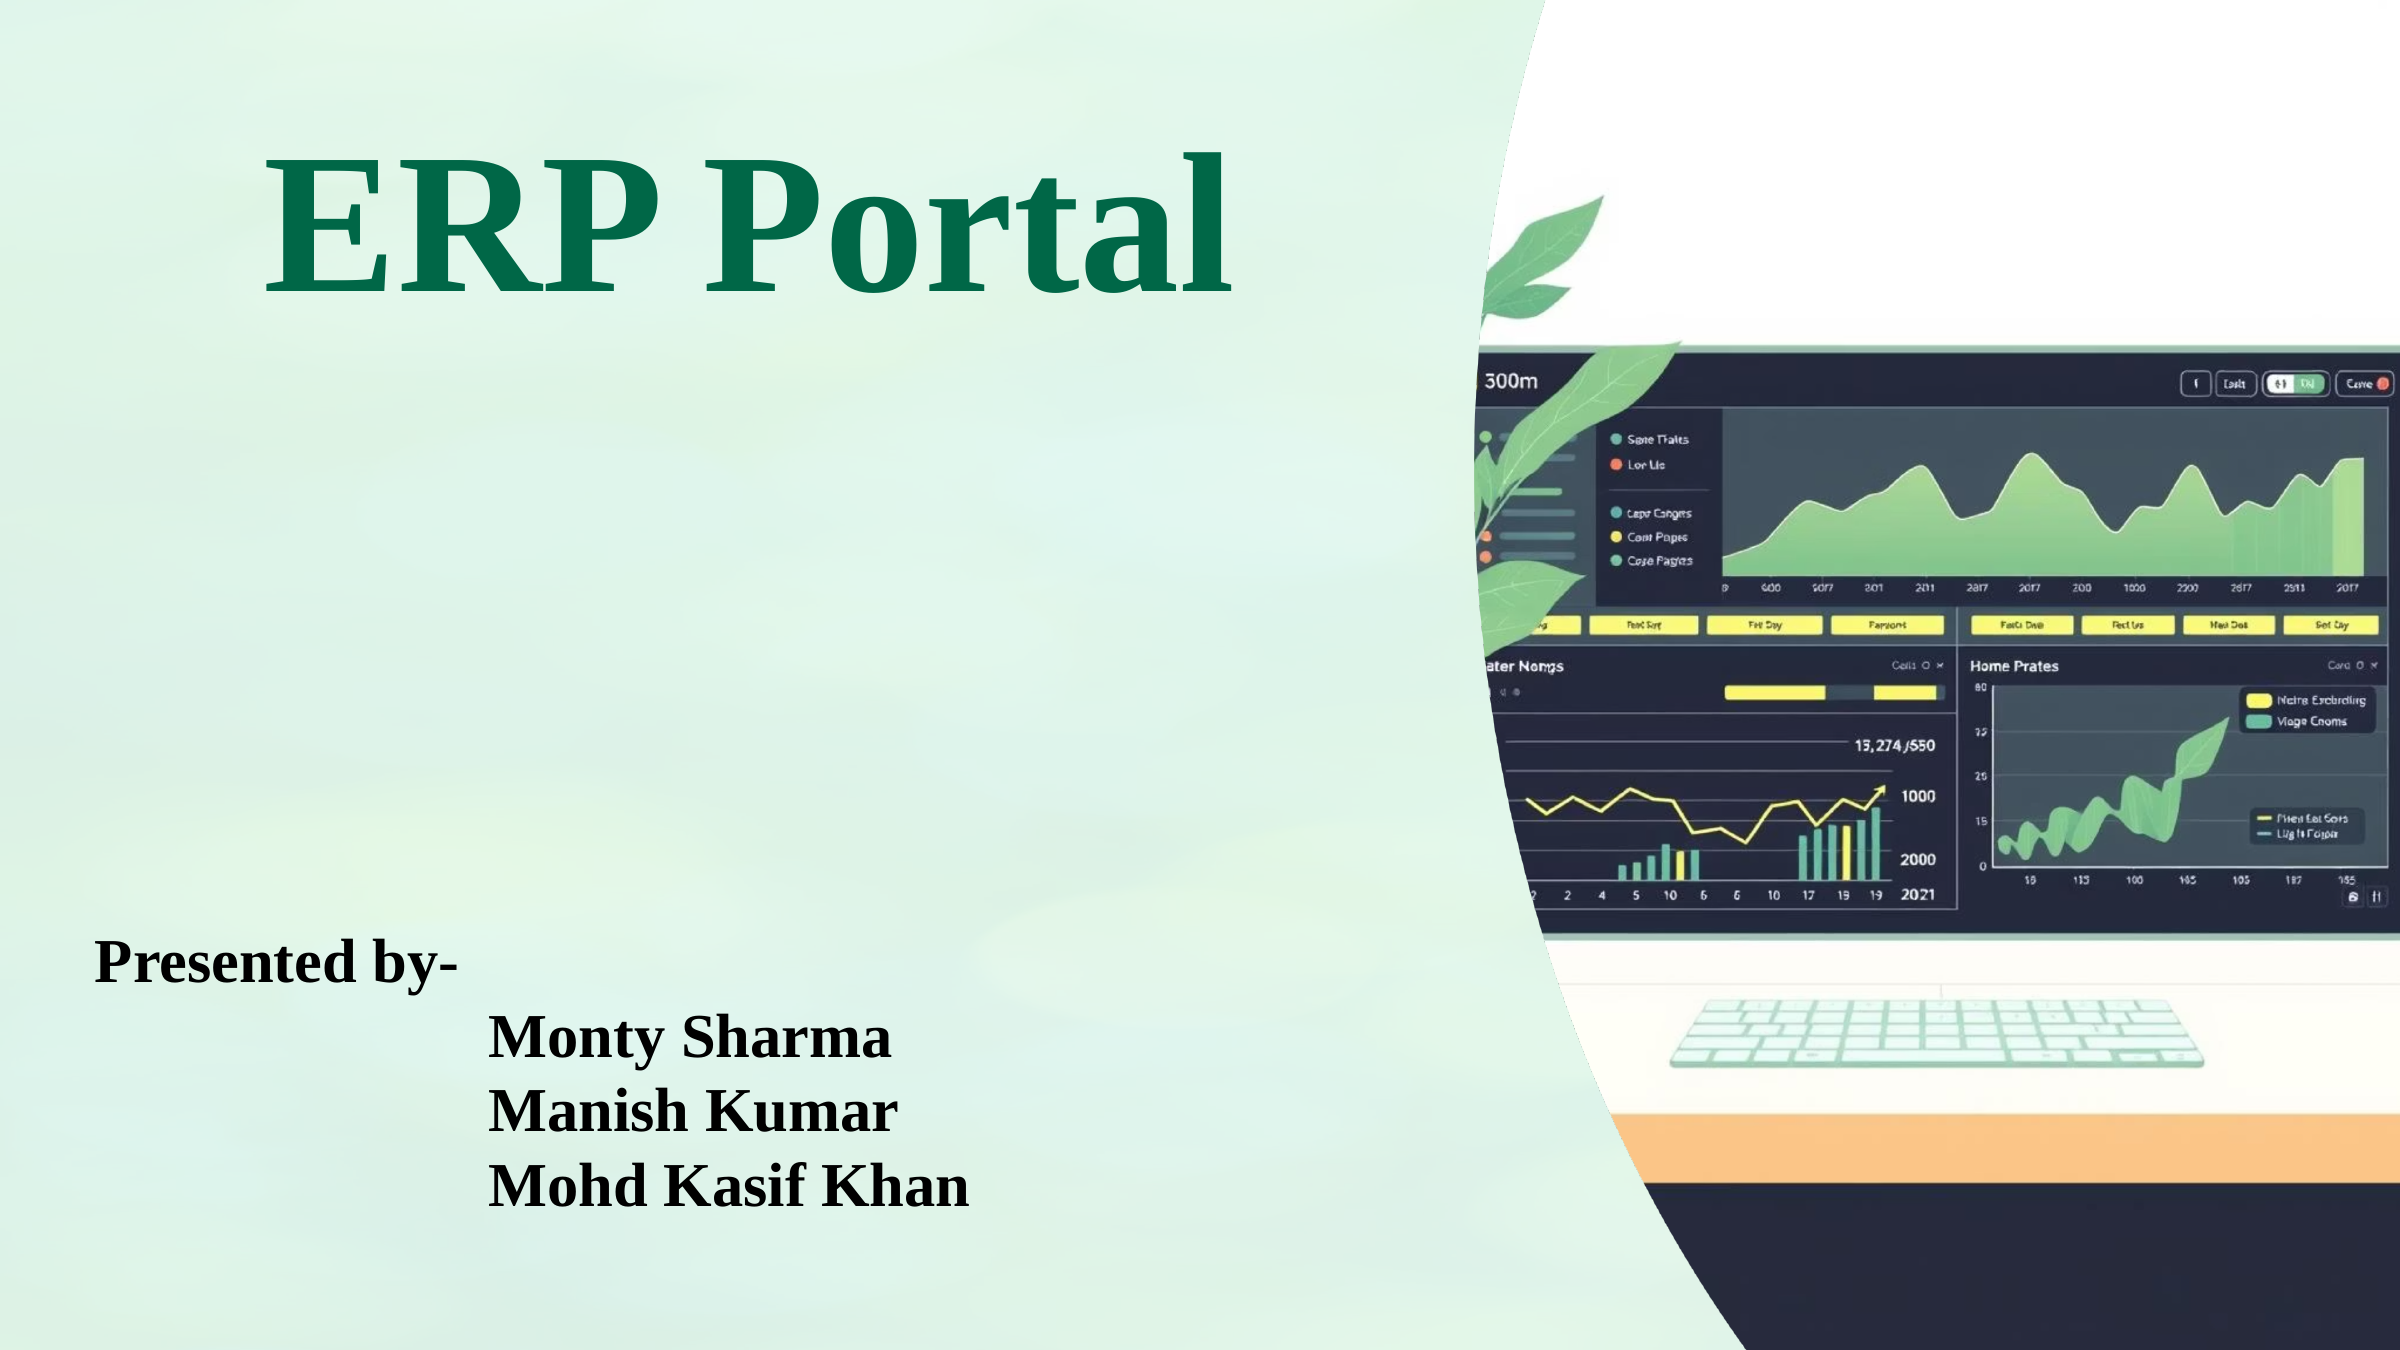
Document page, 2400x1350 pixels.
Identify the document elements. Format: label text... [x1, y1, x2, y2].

text_box Presented by- Monty Sharma Manish Kumar Mohd Kasif Khan [79, 912, 1420, 1227]
text_box ERP Portal [284, 215, 1216, 676]
picture [1454, 0, 2400, 1350]
